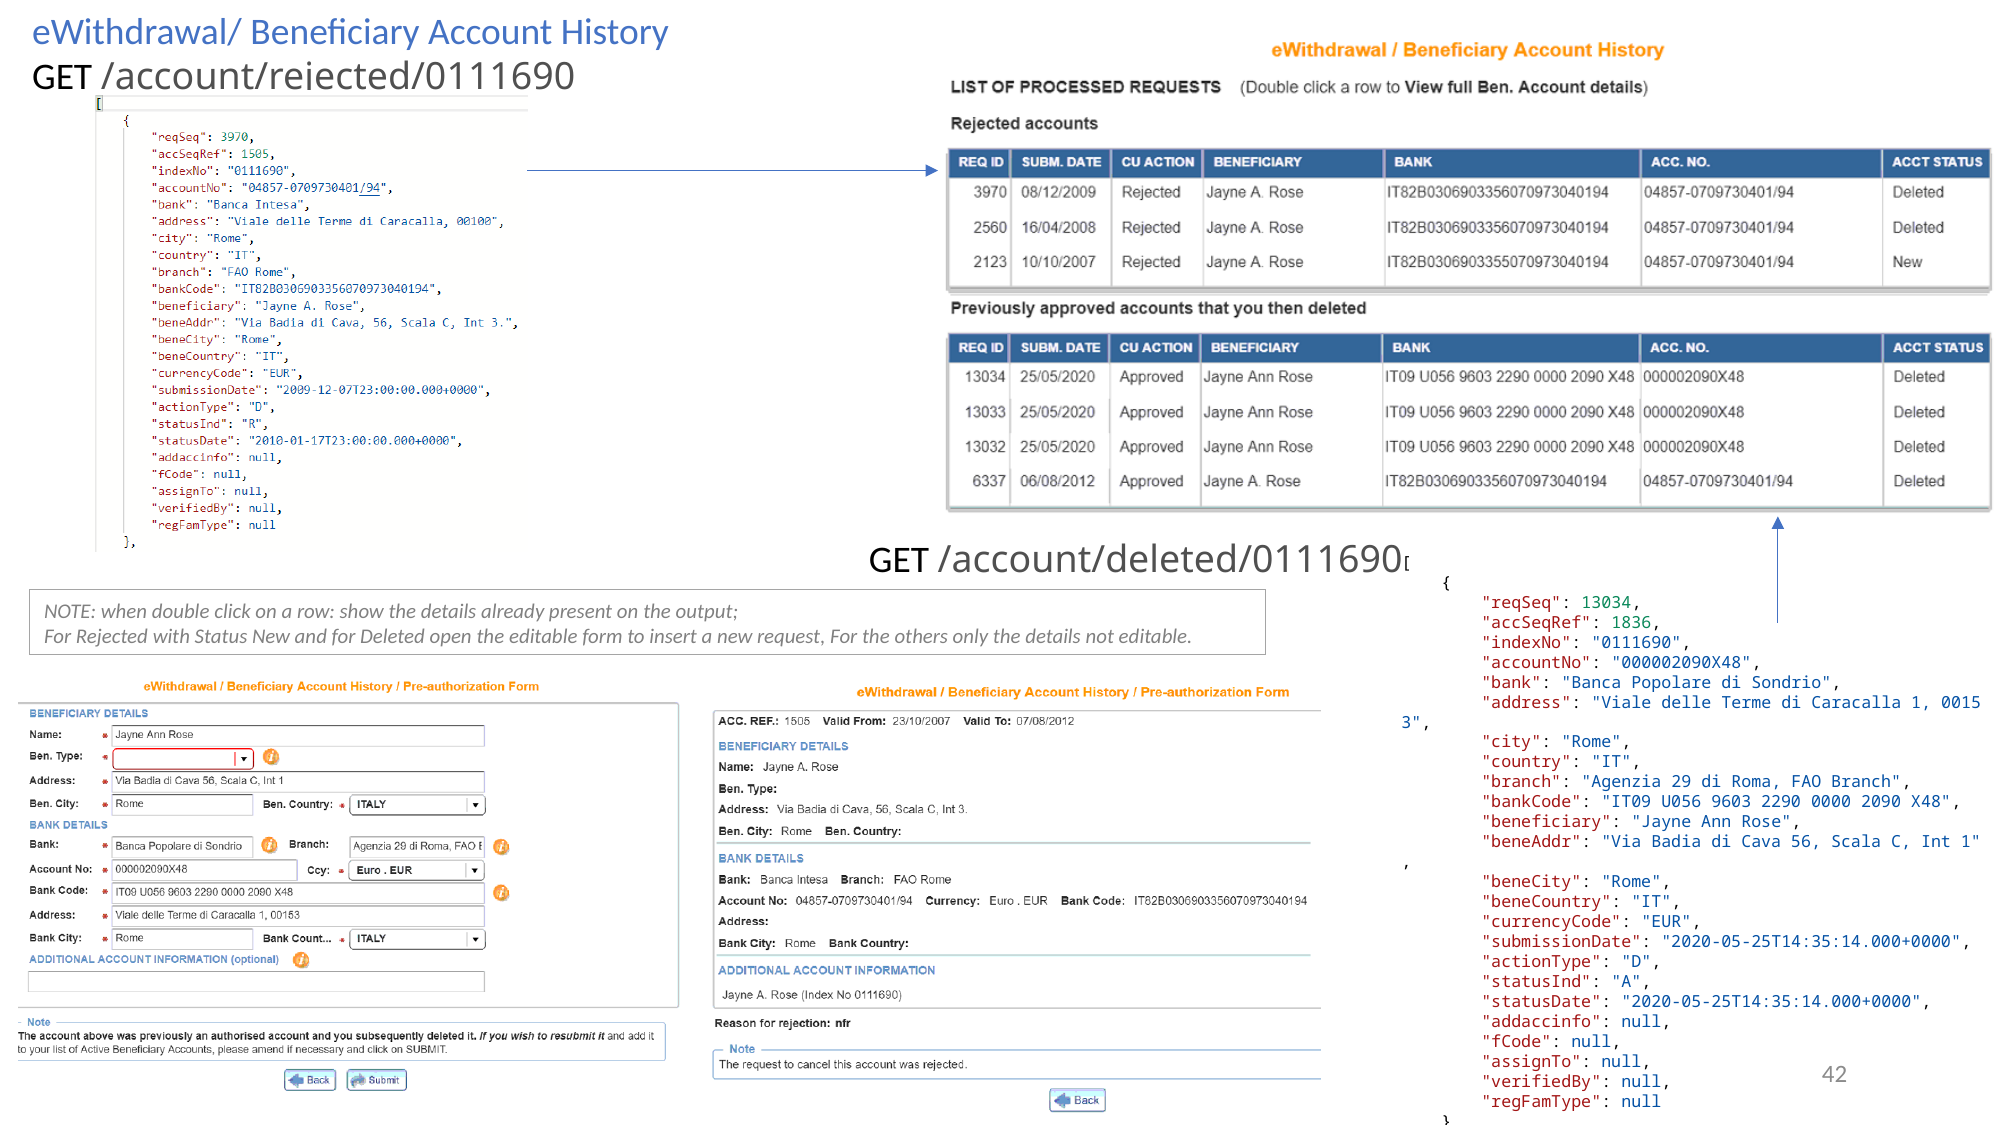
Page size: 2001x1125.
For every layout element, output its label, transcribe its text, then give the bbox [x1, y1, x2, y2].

picture [18, 674, 680, 1096]
picture [707, 674, 1321, 1125]
picture [937, 40, 2000, 517]
picture [90, 90, 528, 552]
text_box NOTE: when double click on a row: show the details already present on the output; For Rejected with Status New and for Deleted open the editable form to insert a new request, For the others only the details not editable. [29, 589, 1266, 655]
text_box eWithdrawal/ Beneficiary Account History GET /account/rejected/0111690 [17, 0, 1901, 105]
text_box [ { "reqSeq": 13034, "accSeqRef": 1836, "indexNo": "0111690", "accountNo": "000002090X48", "bank": "Banca Popolare di Sondrio", "address": "Viale delle Terme di Caracalla 1, 00153", "city": "Rome", "country": "IT", "branch": "Agenzia 29 di Roma, FAO Branch", "bankCode": "IT09 U056 9603 2290 0000 2090 X48", "beneficiary": "Jayne Ann Rose", "beneAddr": "Via Badia di Cava 56, Scala C, Int 1", "beneCity": "Rome", "beneCountry": "IT", "currencyCode": "EUR", "submissionDate": "2020-05-25T14:35:14.000+0000", "actionType": "D", "statusInd": "A", "statusDate": "2020-05-25T14:35:14.000+0000", "addaccinfo": null, "fCode": null, "assignTo": null, "verifiedBy": null, "regFamType": null } ] [1386, 544, 2000, 1125]
text_box GET /account/deleted/0111690 [854, 528, 1440, 588]
slide_number 42 [1412, 1042, 1863, 1103]
